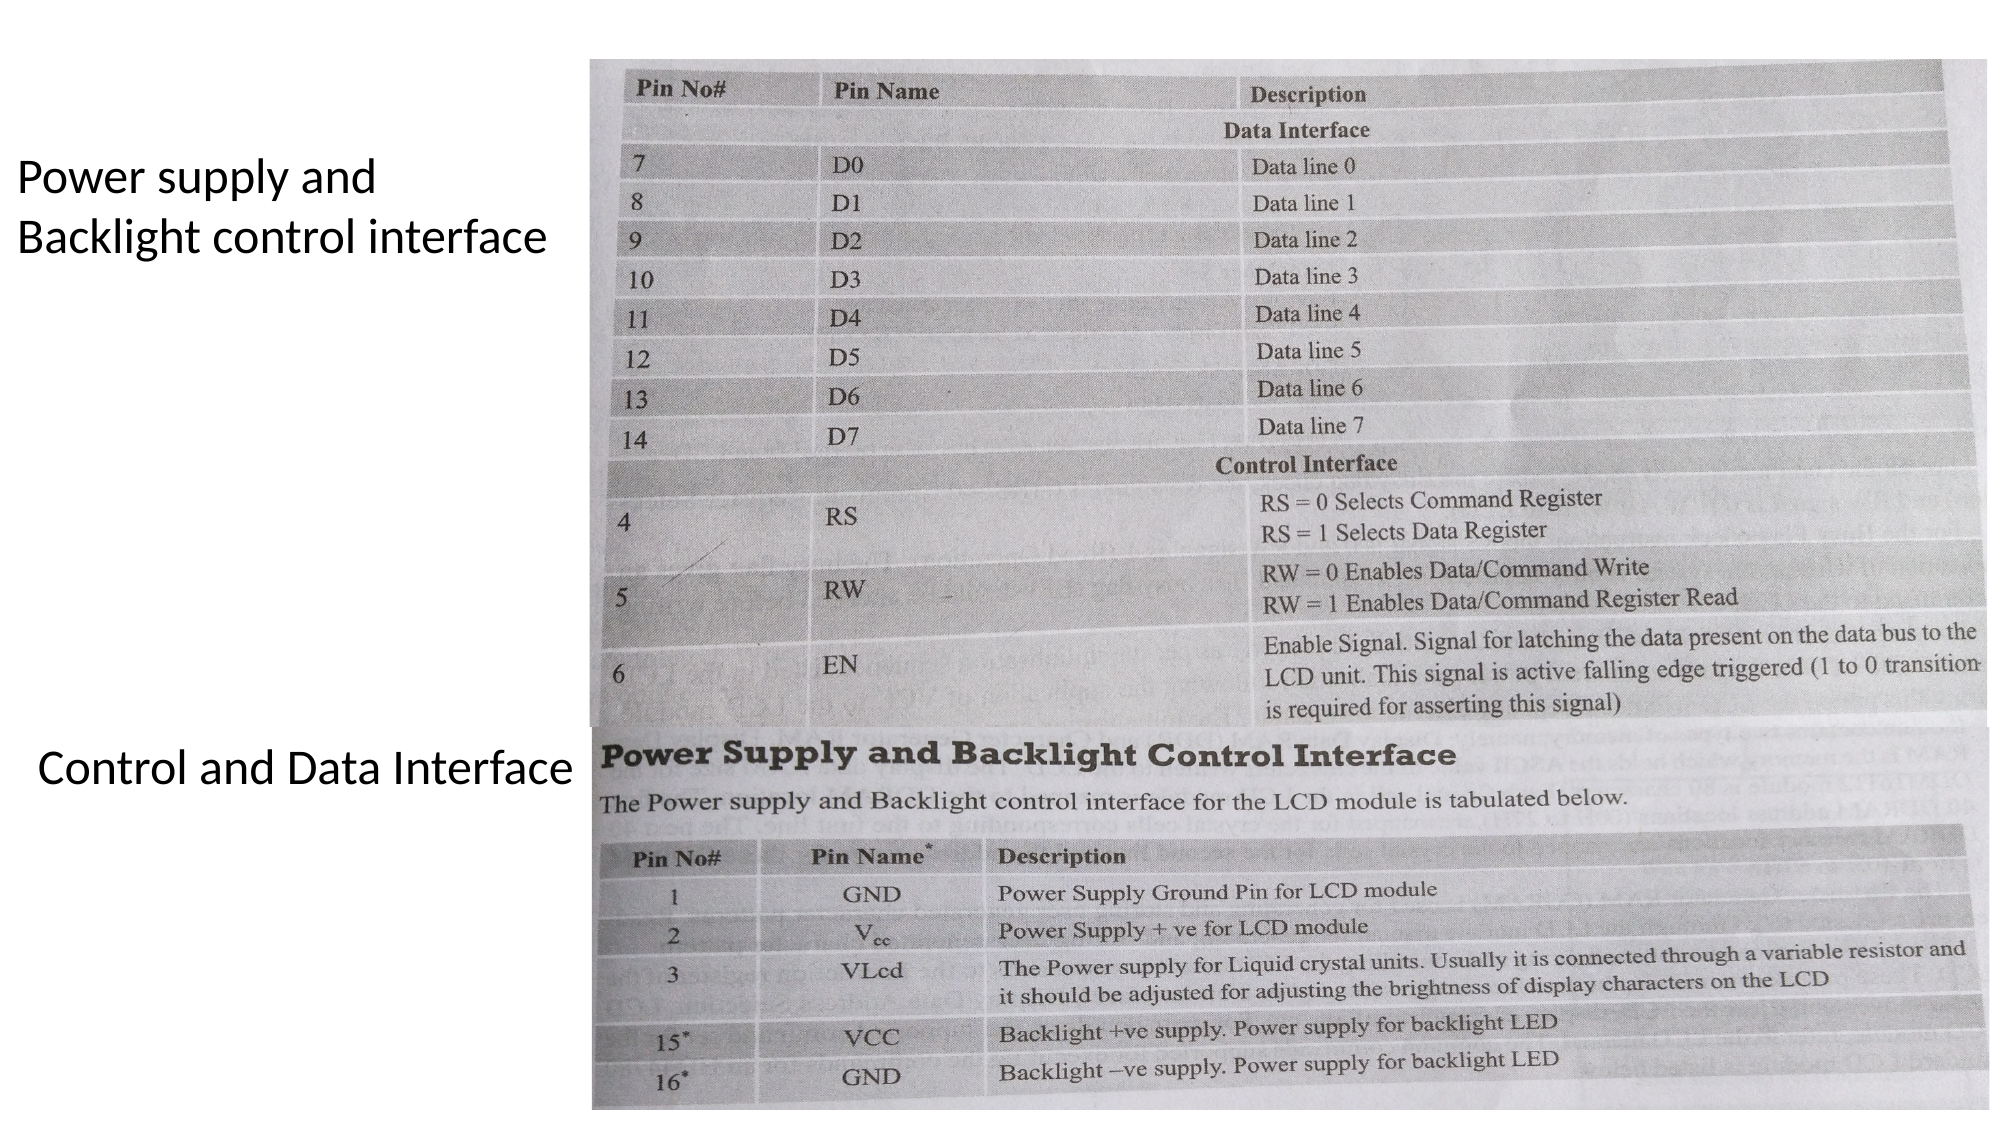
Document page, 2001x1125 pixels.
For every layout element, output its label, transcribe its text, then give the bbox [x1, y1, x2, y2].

text_box Control and Data Interface [23, 727, 590, 802]
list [589, 59, 1988, 728]
text_box Power supply and Backlight control interface [2, 136, 564, 272]
picture [591, 727, 1990, 1110]
